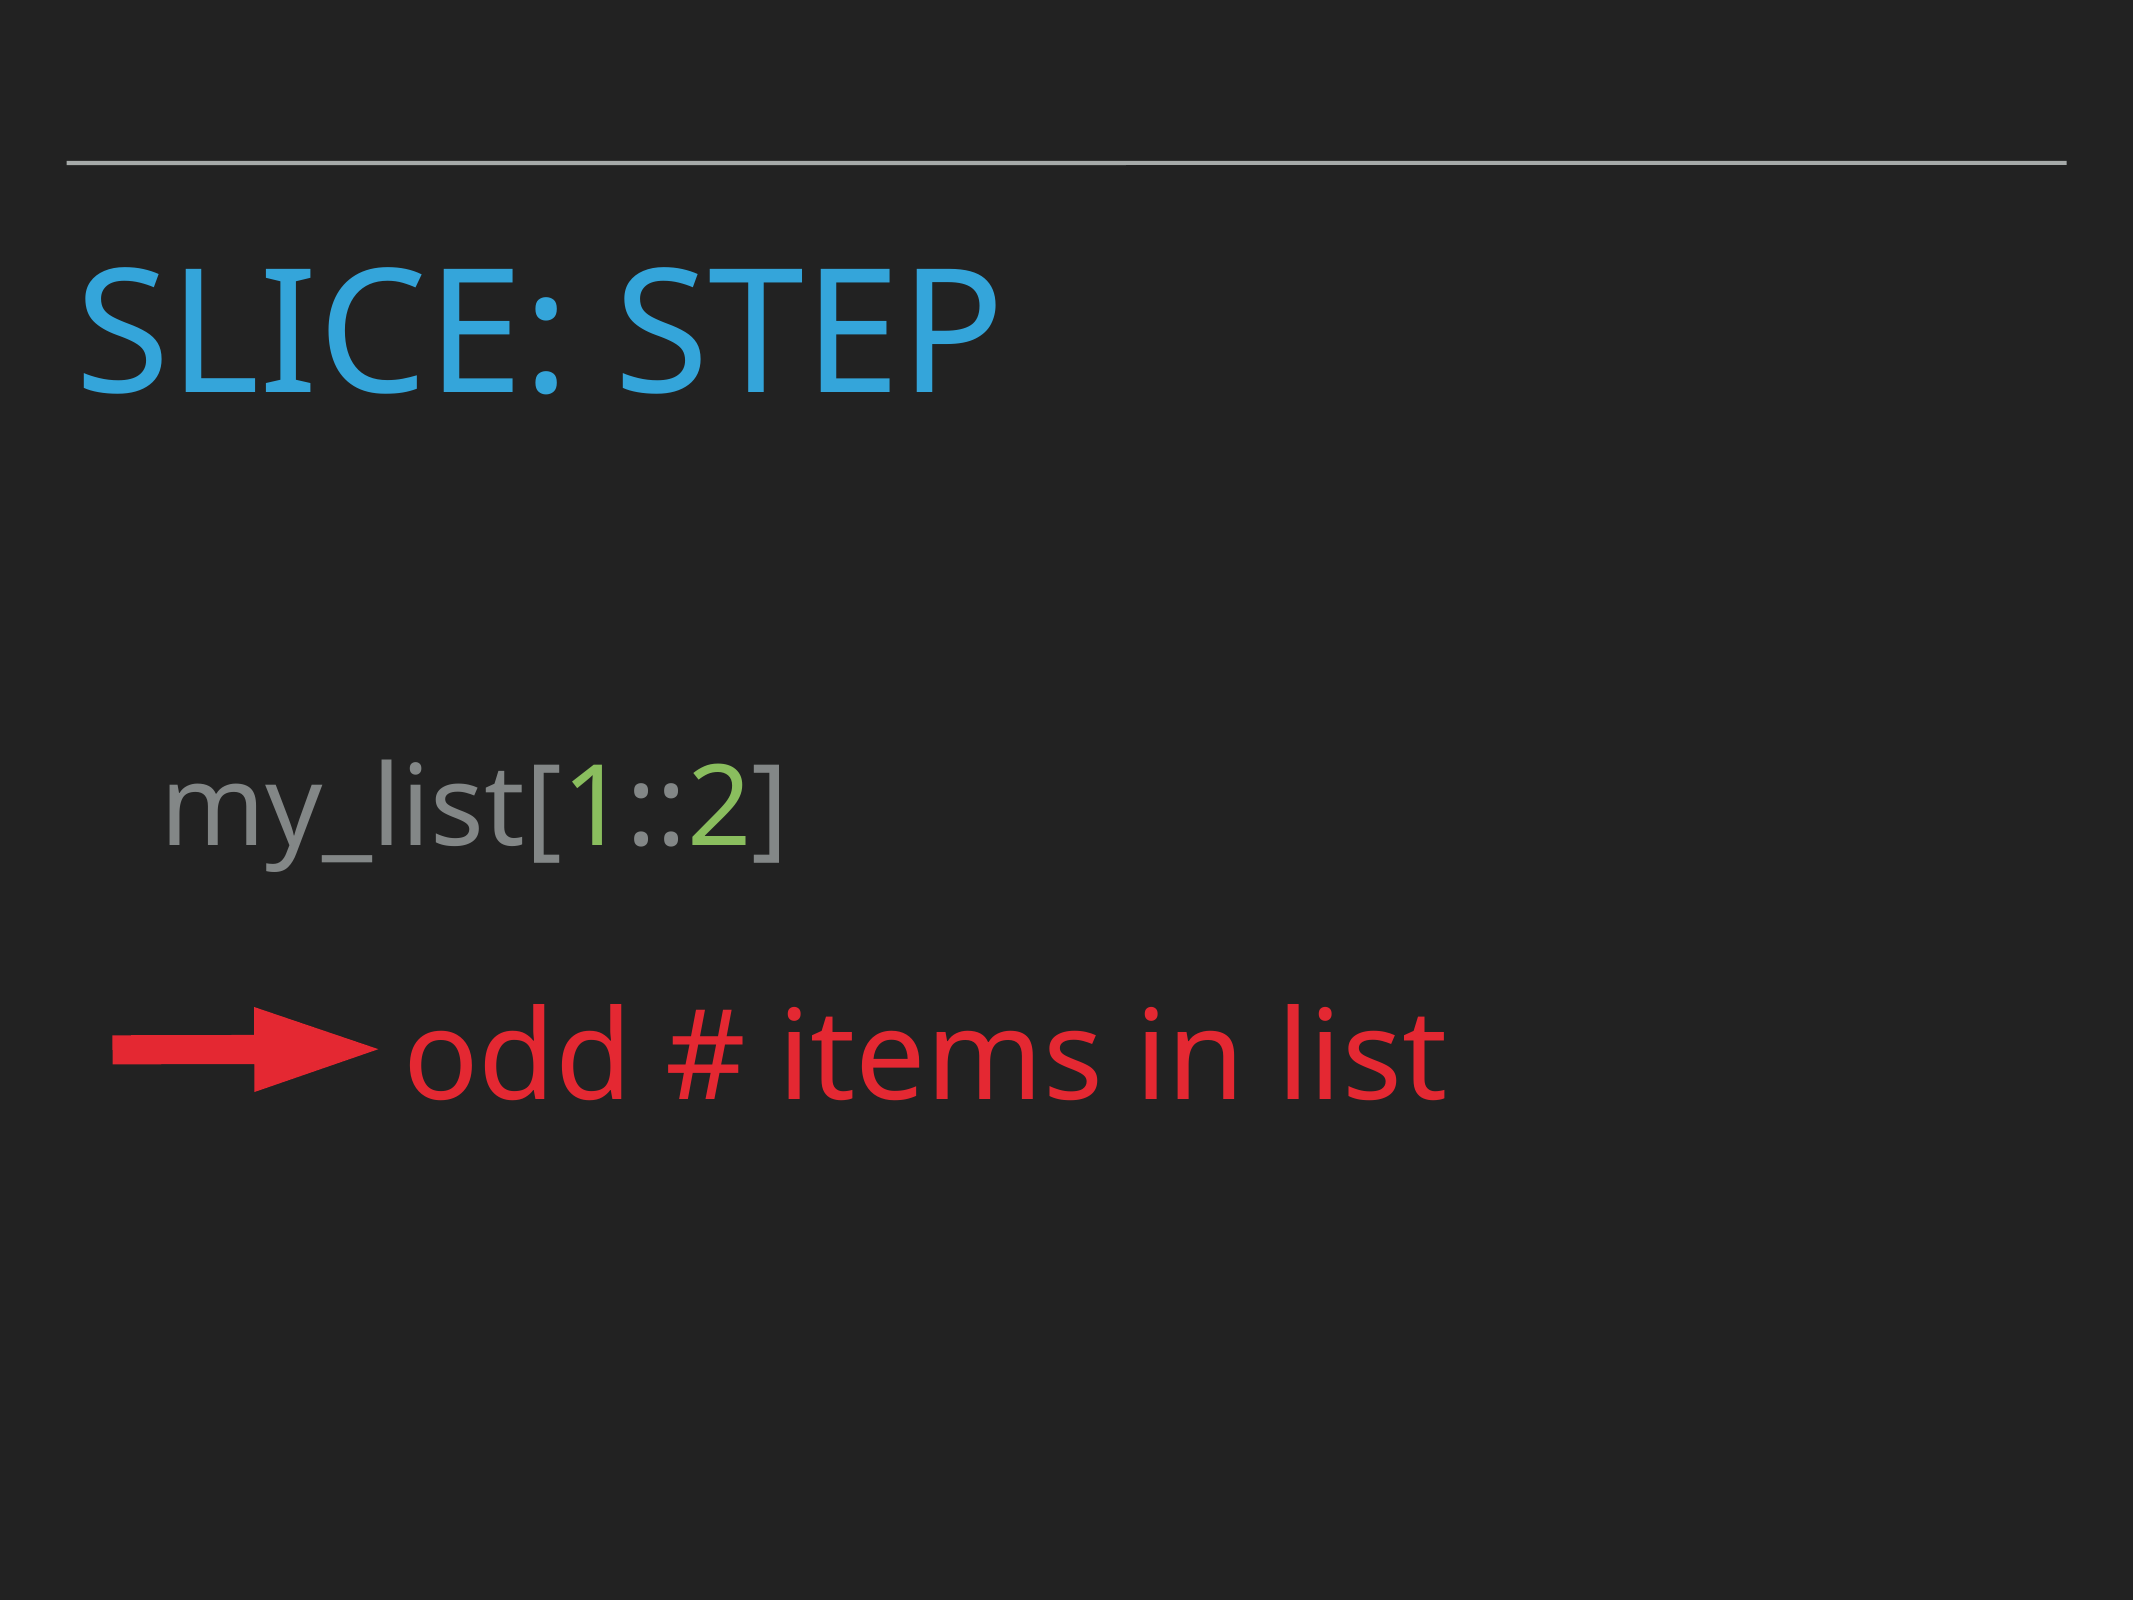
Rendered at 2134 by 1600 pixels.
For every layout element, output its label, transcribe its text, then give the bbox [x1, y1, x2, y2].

text_box [112, 1007, 379, 1093]
title Slice: step [66, 251, 2068, 445]
text_box odd # items in list [394, 966, 1457, 1133]
text_box my_list[1::2] [151, 724, 2049, 876]
